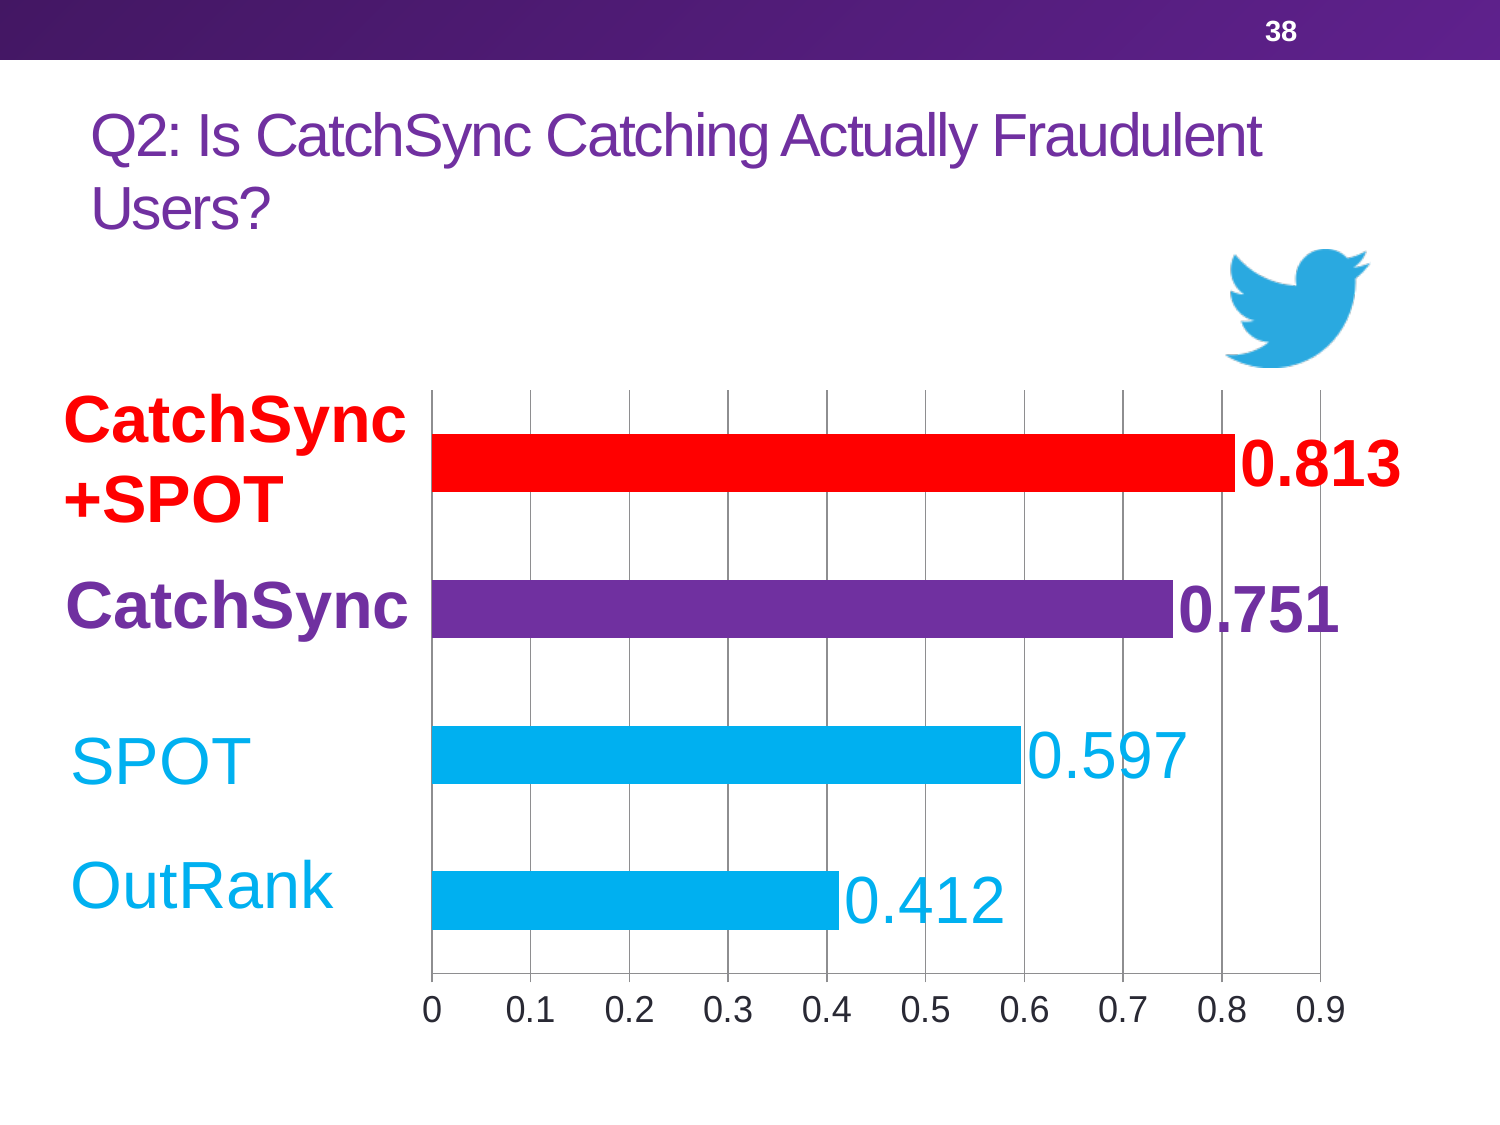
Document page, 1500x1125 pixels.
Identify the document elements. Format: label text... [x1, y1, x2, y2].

picture [1224, 249, 1372, 369]
text_box CatchSync [50, 554, 399, 649]
text_box SPOT [55, 710, 268, 806]
text_box OutRank [56, 834, 350, 929]
text_box CatchSync +SPOT [48, 368, 424, 543]
chart [402, 376, 1404, 1045]
title Q2: Is CatchSync Catching Actually Fraudulent Users? [75, 87, 1425, 250]
slide_number 38 [1250, 3, 1425, 57]
